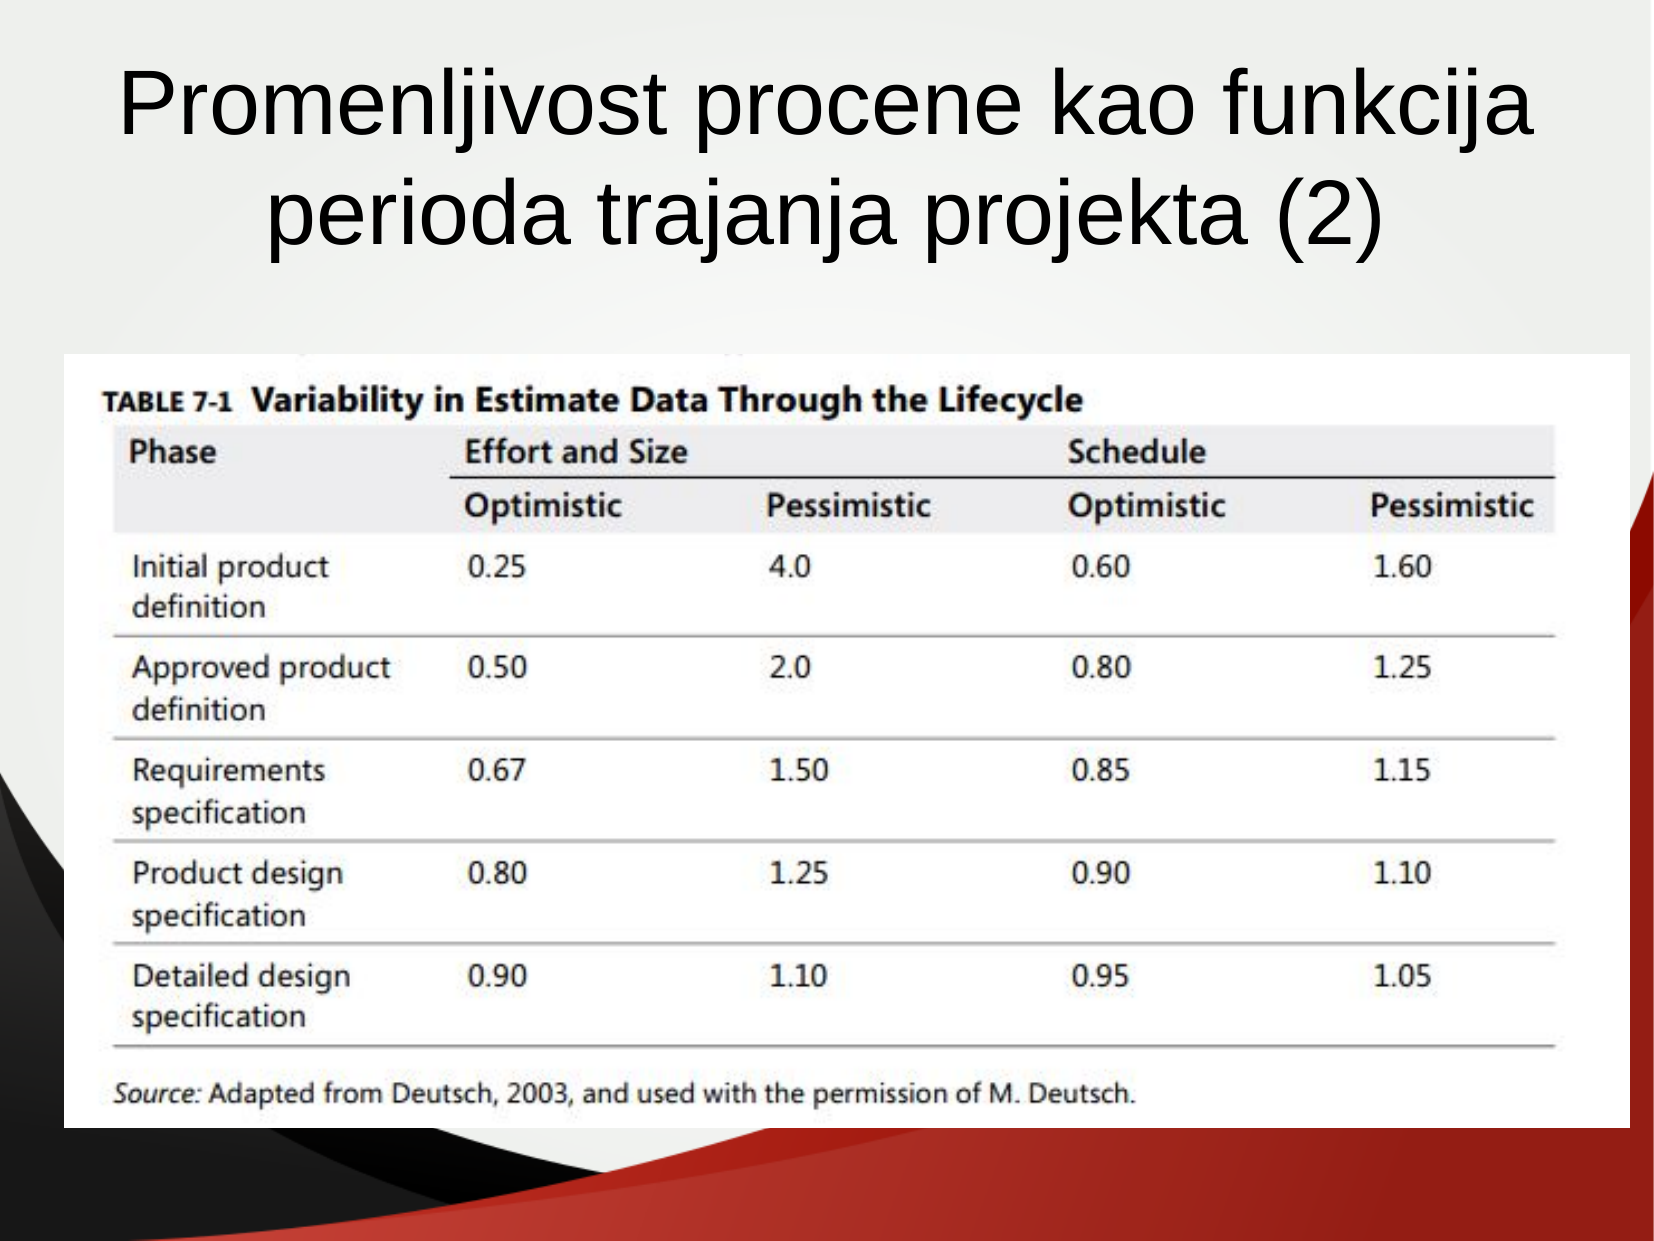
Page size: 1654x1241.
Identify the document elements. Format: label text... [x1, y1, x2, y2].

picture [0, 0, 1654, 1241]
text_box Promenljivost procene kao funkcija perioda trajanja projekta (2) [82, 49, 1571, 257]
